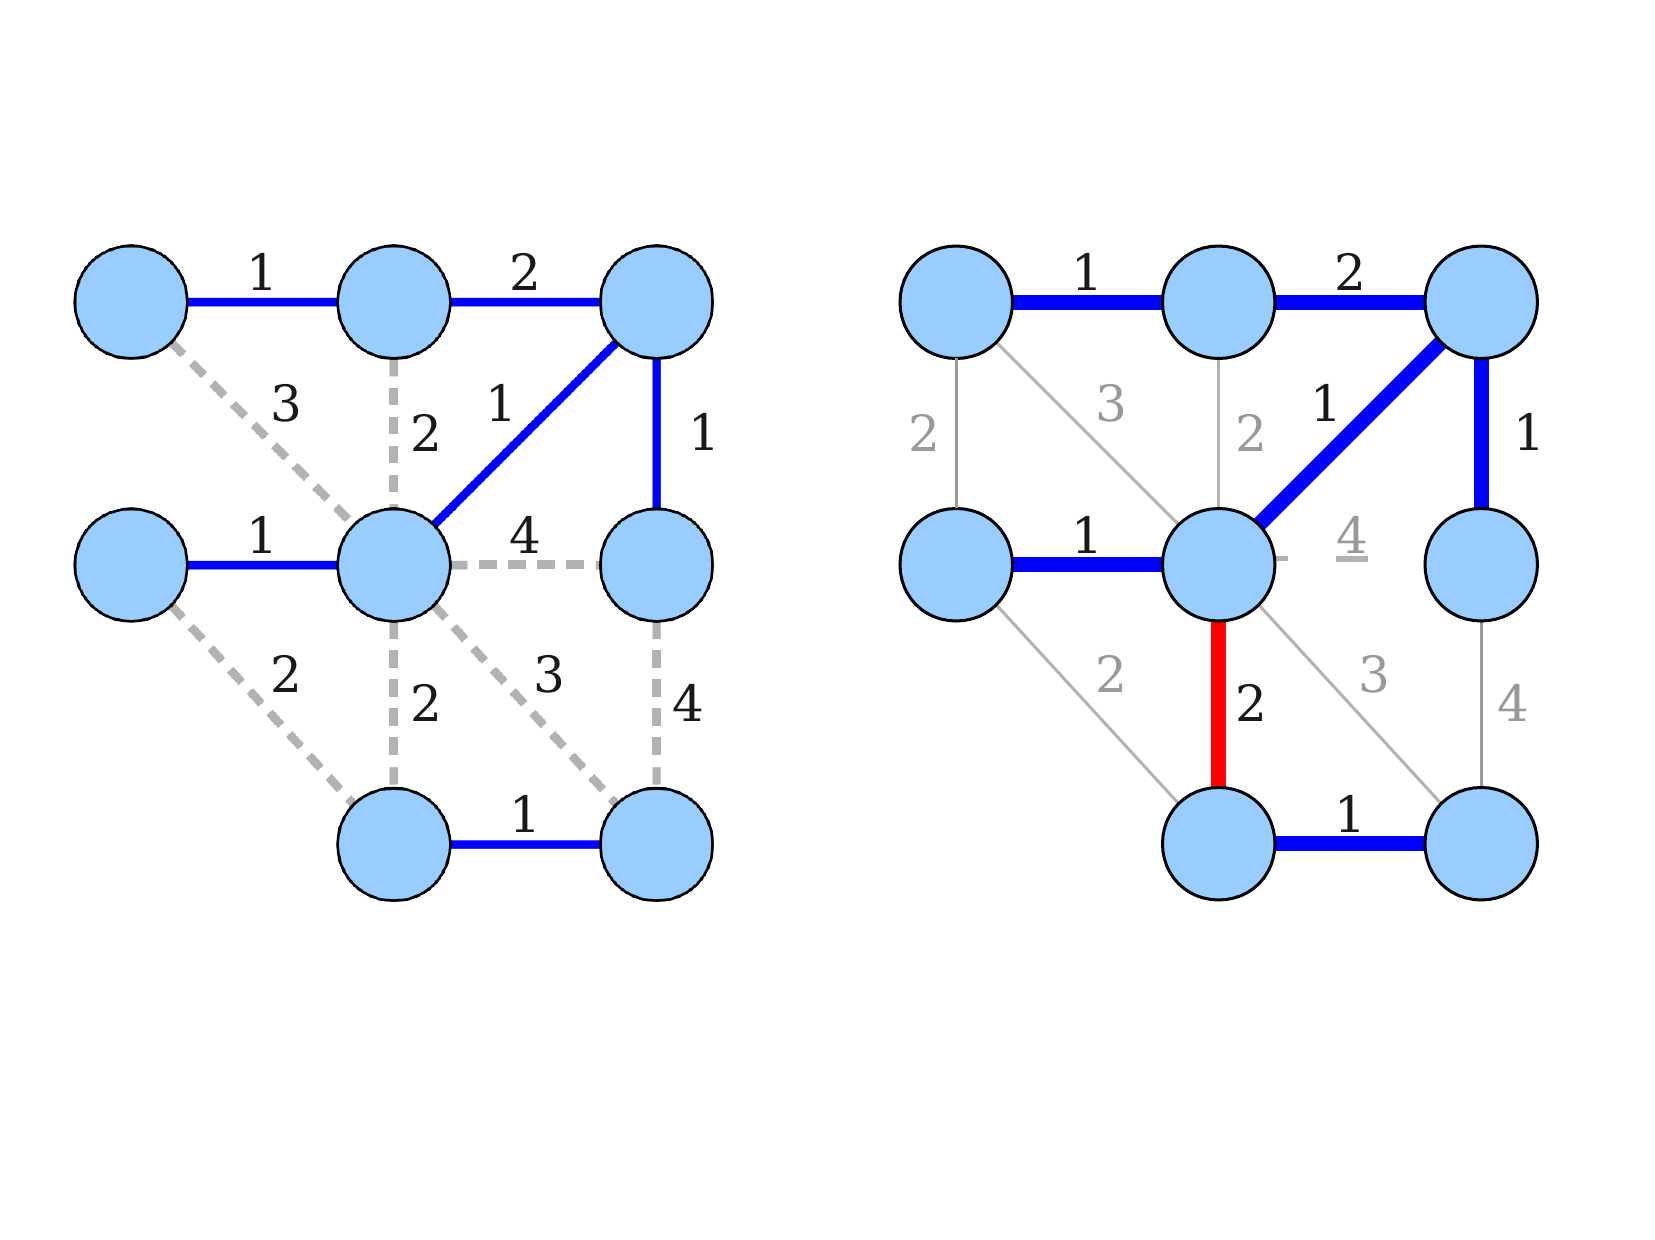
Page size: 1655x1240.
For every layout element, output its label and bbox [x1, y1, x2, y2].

text_box [1495, 669, 1532, 732]
text_box [1332, 238, 1369, 301]
text_box [1511, 398, 1548, 461]
text_box [900, 246, 1538, 901]
text_box [906, 398, 943, 461]
text_box [73, 238, 723, 902]
text_box [1069, 238, 1106, 301]
